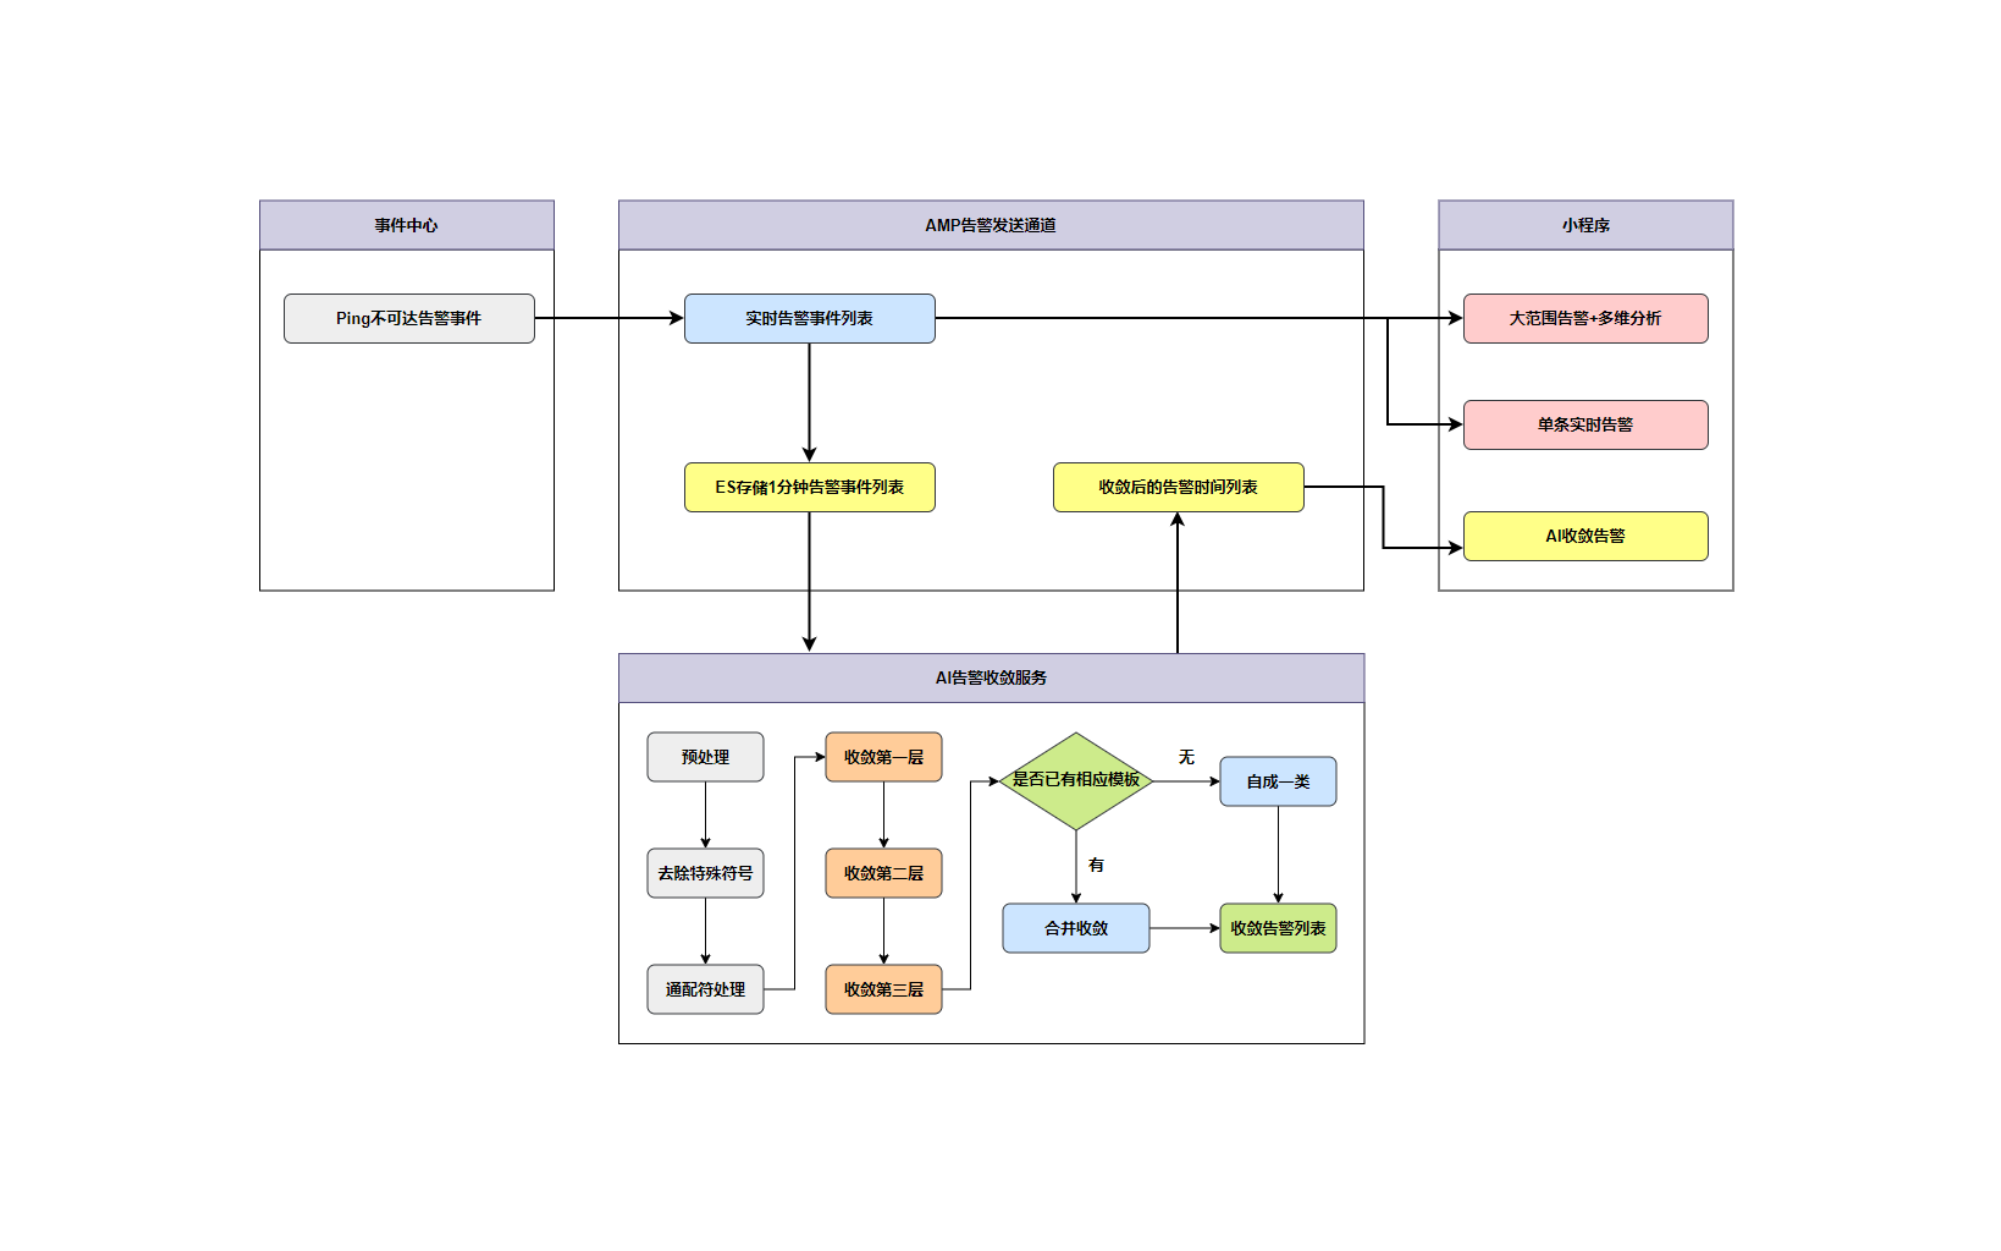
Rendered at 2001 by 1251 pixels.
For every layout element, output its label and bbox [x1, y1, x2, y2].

picture [240, 186, 1760, 1064]
